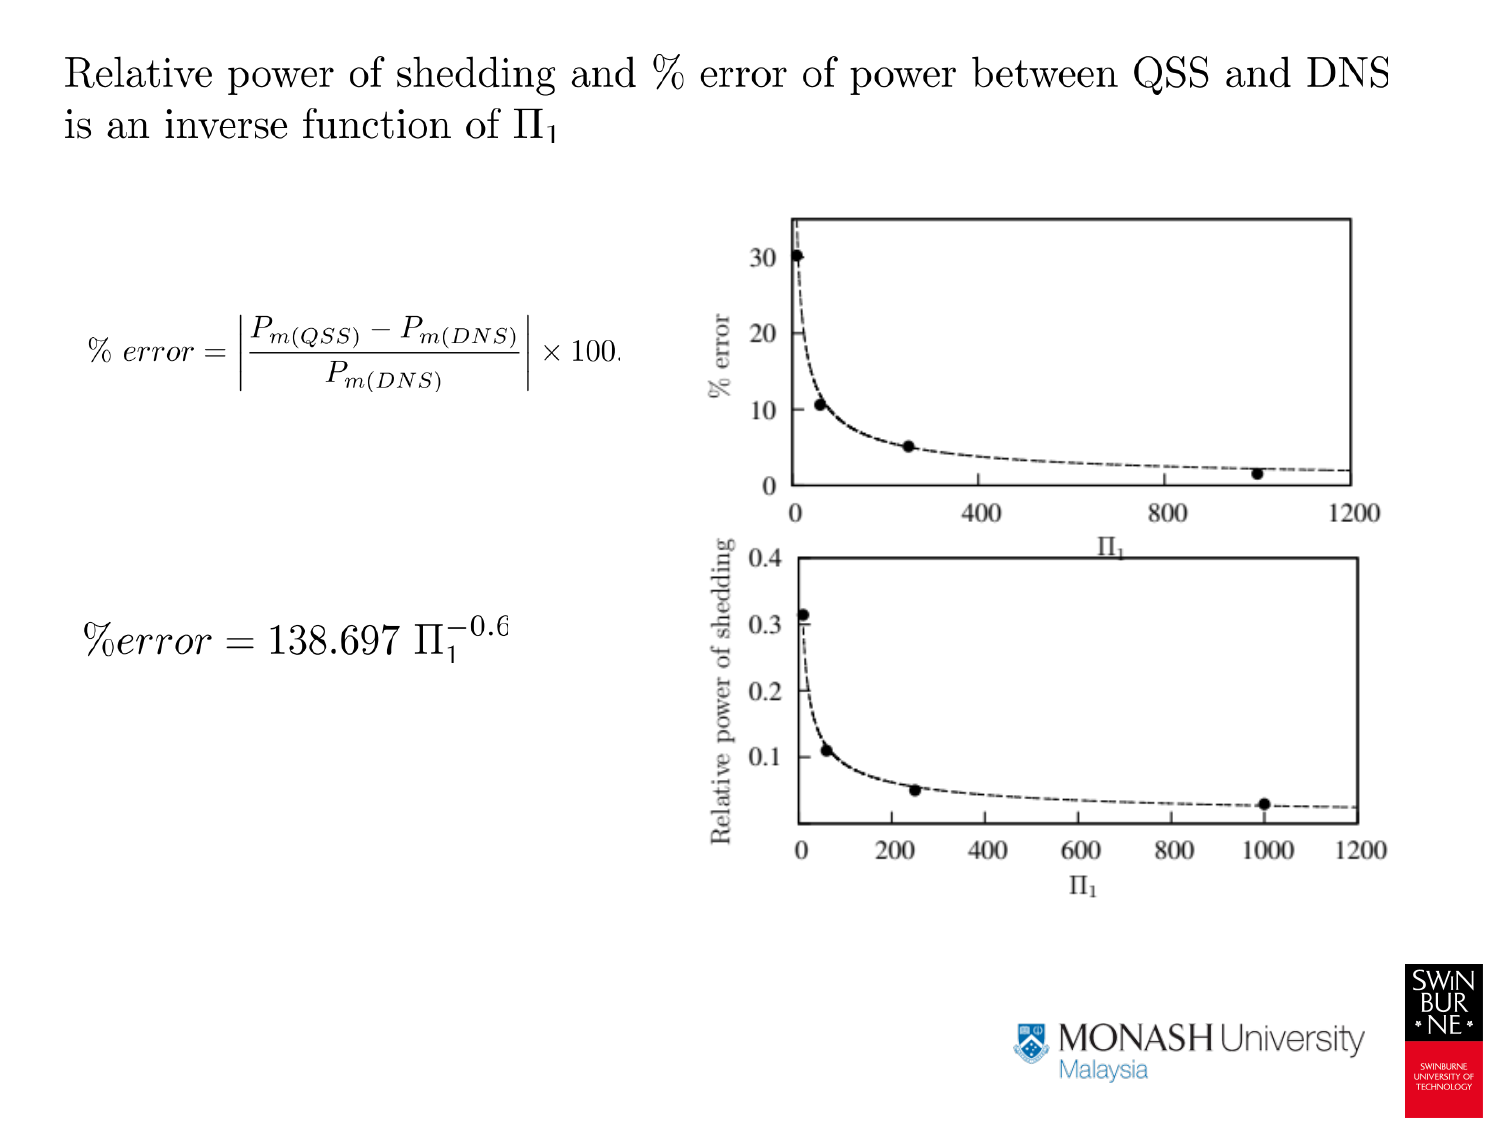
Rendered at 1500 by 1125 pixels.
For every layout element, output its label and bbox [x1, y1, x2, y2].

picture [83, 615, 509, 664]
picture [88, 314, 621, 392]
picture [64, 54, 1389, 143]
picture [643, 207, 1483, 918]
text_box [1009, 964, 1483, 1118]
